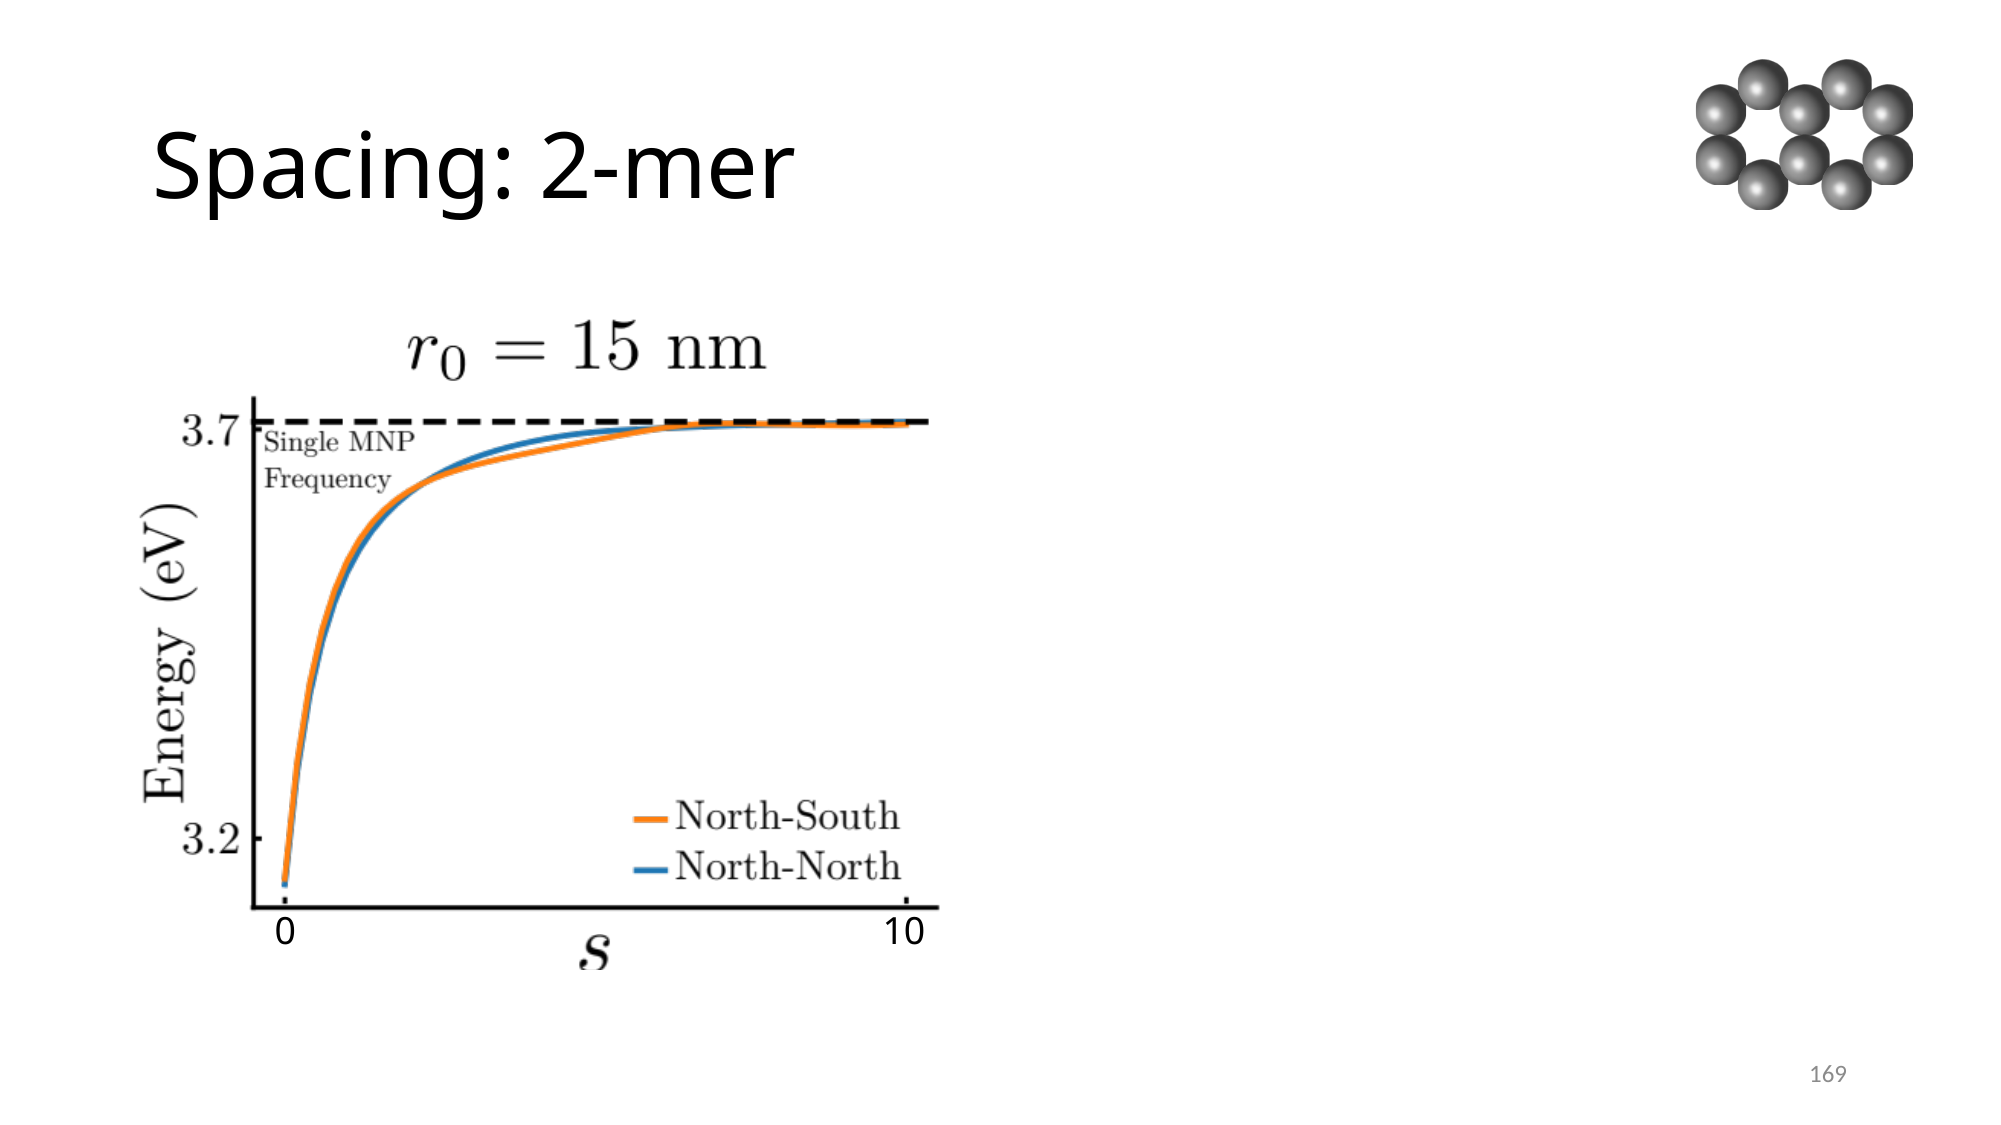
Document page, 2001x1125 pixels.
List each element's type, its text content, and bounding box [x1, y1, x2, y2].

picture [137, 317, 978, 1003]
picture [1695, 59, 1913, 210]
slide_number 168 [1412, 1042, 1863, 1103]
title Spacing: 2-mer [137, 59, 1863, 278]
